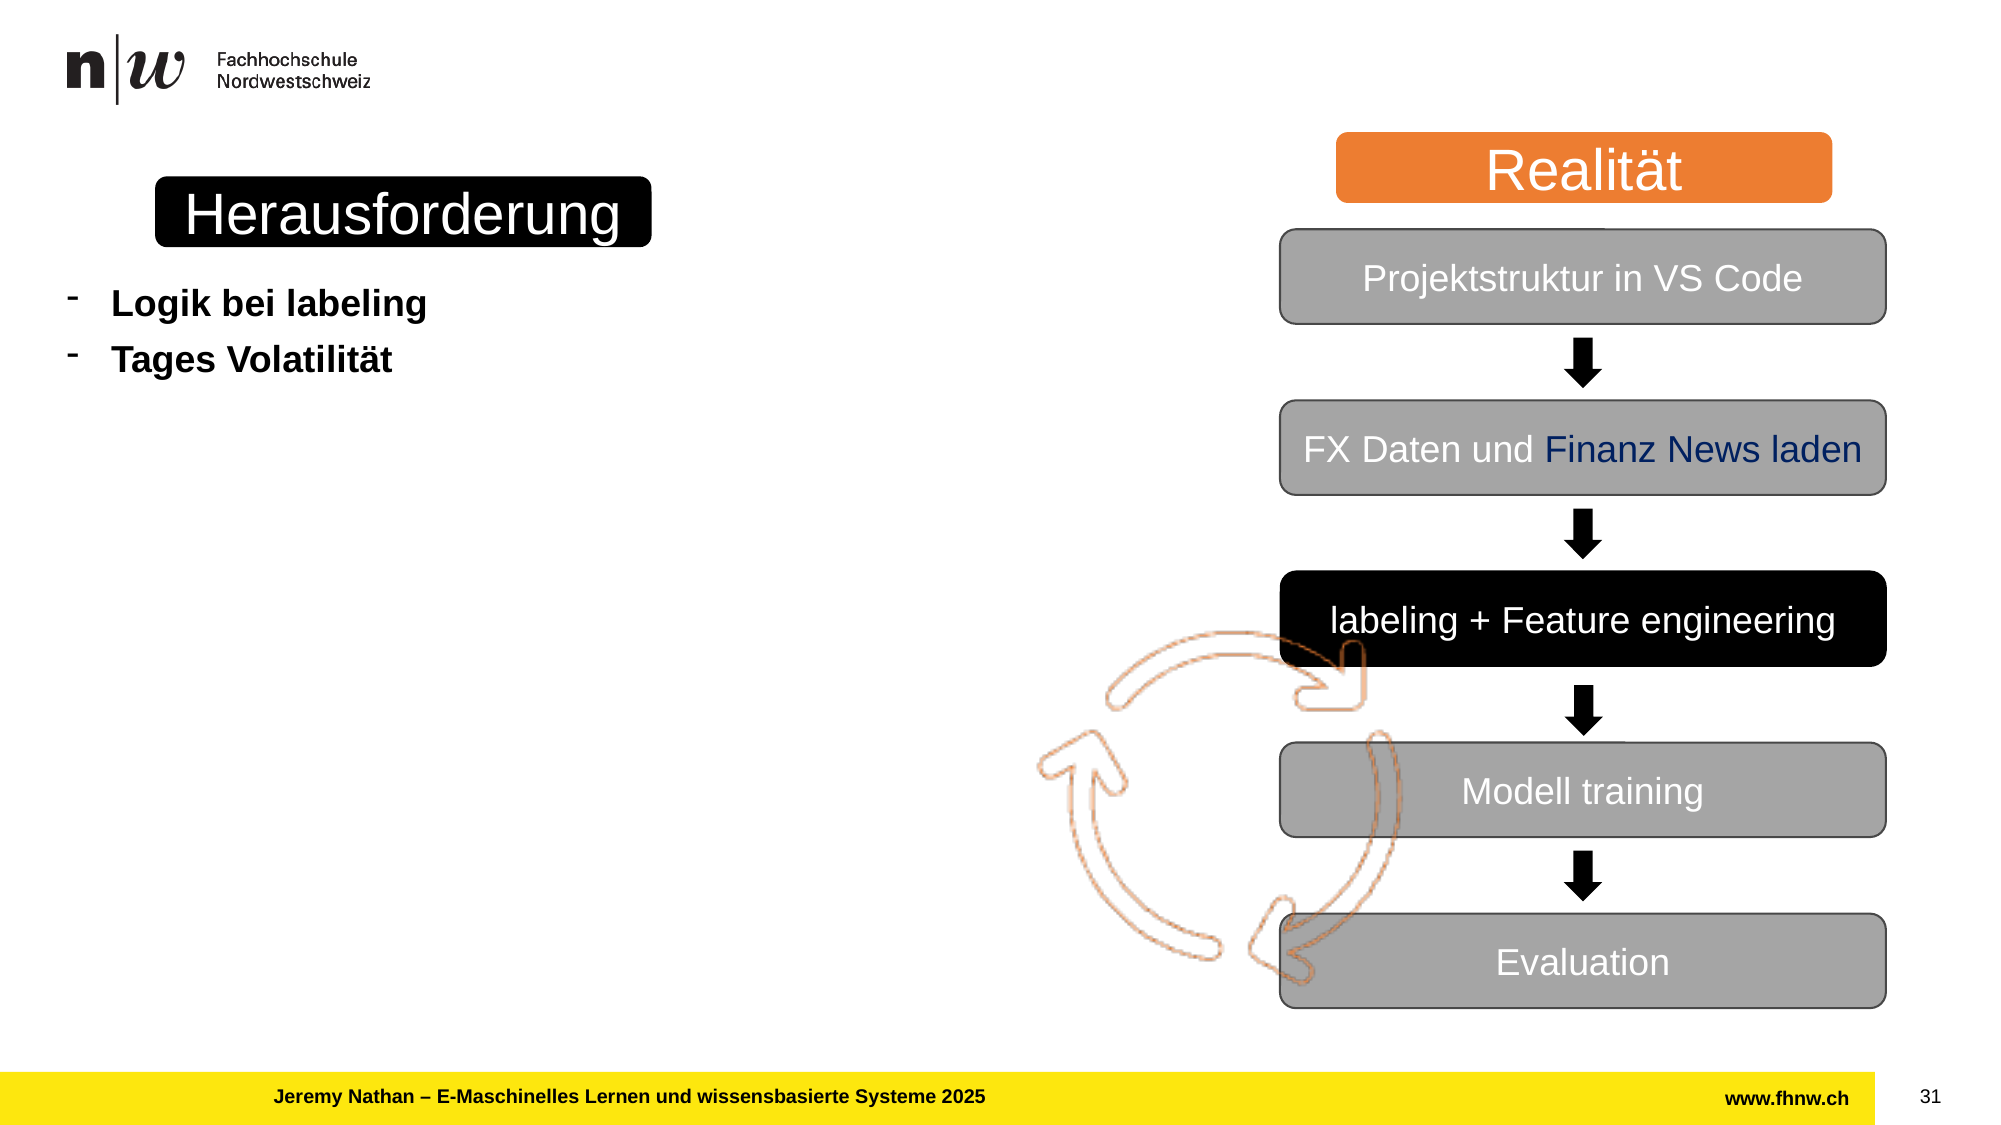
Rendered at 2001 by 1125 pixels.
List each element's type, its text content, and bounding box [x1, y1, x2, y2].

text_box Projektstruktur in VS Code [1278, 228, 1887, 325]
slide_number 31 [1880, 1086, 1942, 1110]
footer Jeremy Nathan – E-Maschinelles Lernen und wissensbasierte Systeme 2025 [273, 1086, 1603, 1110]
text_box [1561, 849, 1605, 903]
picture [964, 539, 1491, 1066]
text_box Logik bei labeling Tages Volatilität [66, 267, 764, 643]
text_box [1561, 507, 1605, 561]
text_box labeling + Feature engineering [1491, 570, 1887, 667]
text_box Modell training [1491, 741, 1887, 839]
text_box Evaluation [1491, 912, 1887, 1010]
text_box [1561, 336, 1605, 390]
text_box [1561, 684, 1606, 738]
picture [67, 34, 370, 105]
text_box FX Daten und Finanz News laden [1278, 399, 1887, 496]
text_box Herausforderung [155, 176, 652, 248]
text_box Realität [1334, 131, 1834, 205]
